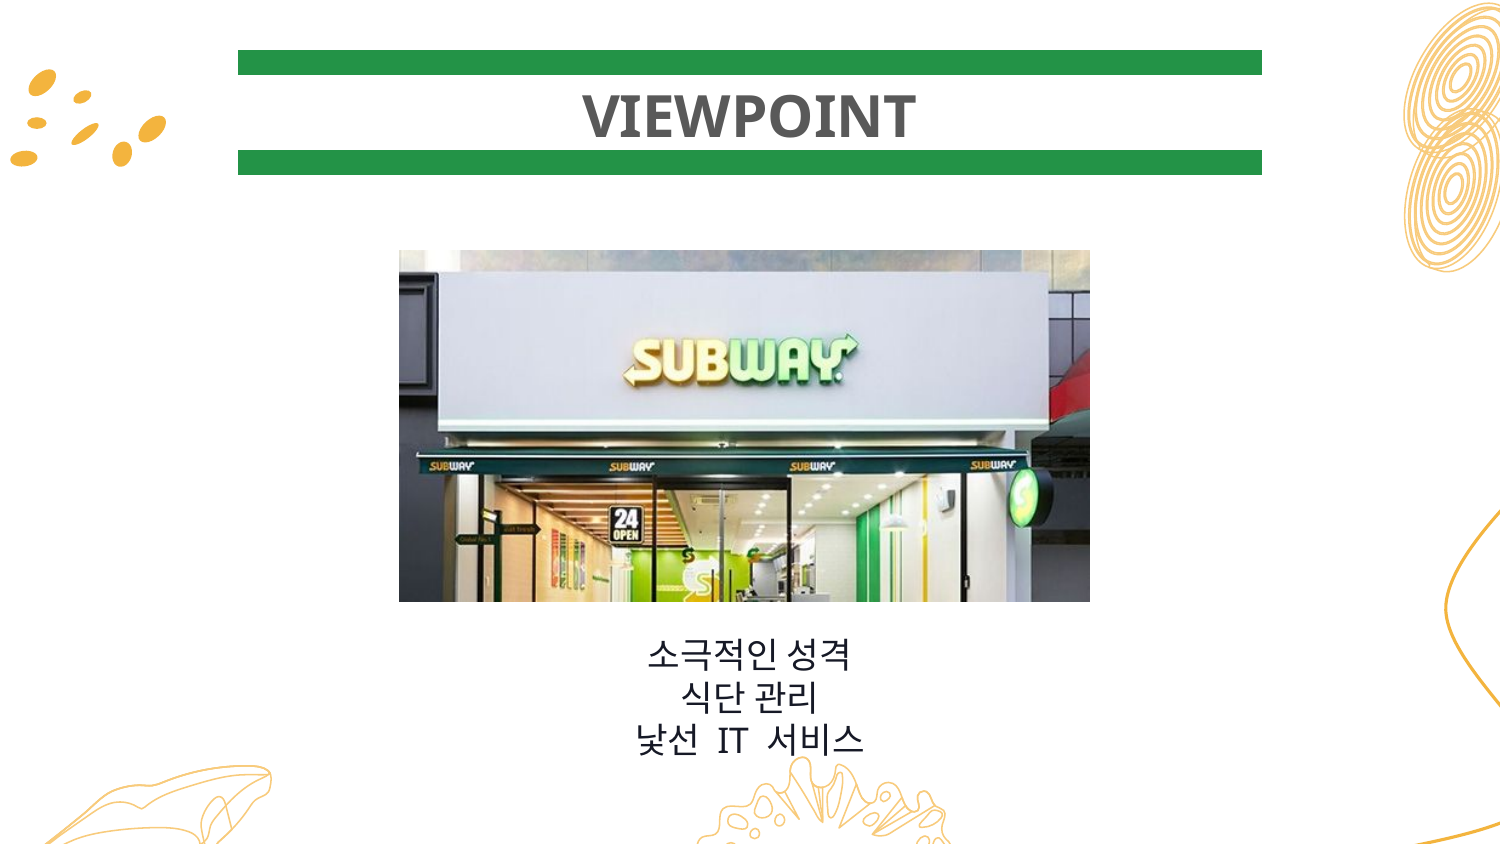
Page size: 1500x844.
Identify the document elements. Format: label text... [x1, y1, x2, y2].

title VIEWPOINT [190, 90, 1310, 139]
picture [399, 250, 1090, 602]
title 소극적인 성격 식단 관리 낯선 IT 서비스 [618, 621, 882, 773]
